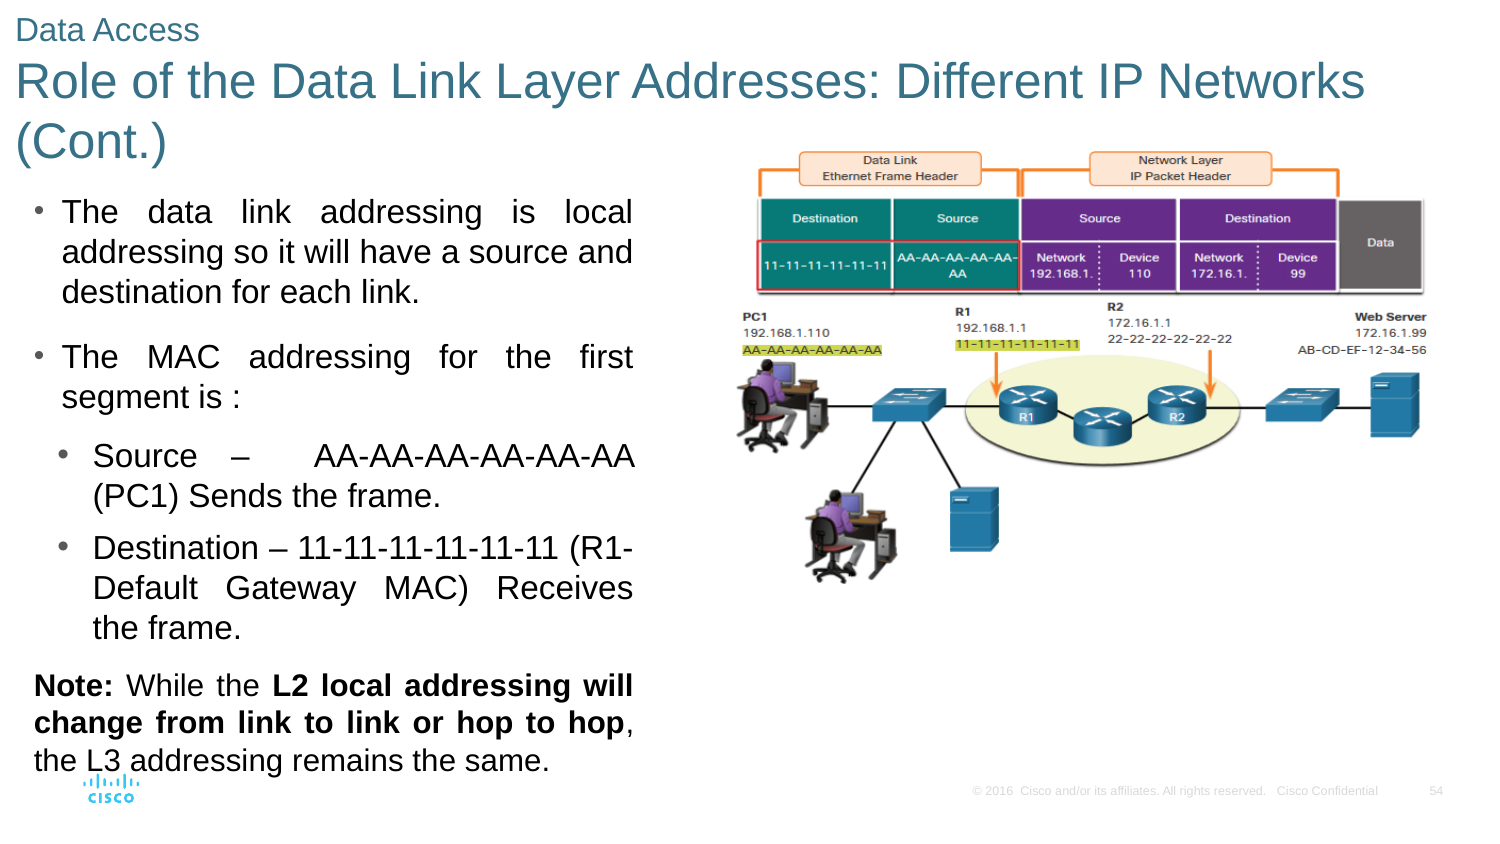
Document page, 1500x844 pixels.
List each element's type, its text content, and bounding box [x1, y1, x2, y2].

title Data Access Role of the Data Link Layer Addresses: Different IP Networks (Cont.) [0, 6, 1500, 171]
list The data link addressing is local addressing so it will have a source and destination for each link. The MAC addressing for the first segment is : Source – AA-AA-AA-AA-AA-AA (PC1) Sends the frame. Destination – 11-11-11-11-11-11 (R1- Default Gateway MAC) Receives the frame. Note: While the L2 local addressing will change from link to link or hop to hop, the L3 addressing remains the same. [18, 183, 665, 779]
picture [734, 143, 1428, 587]
